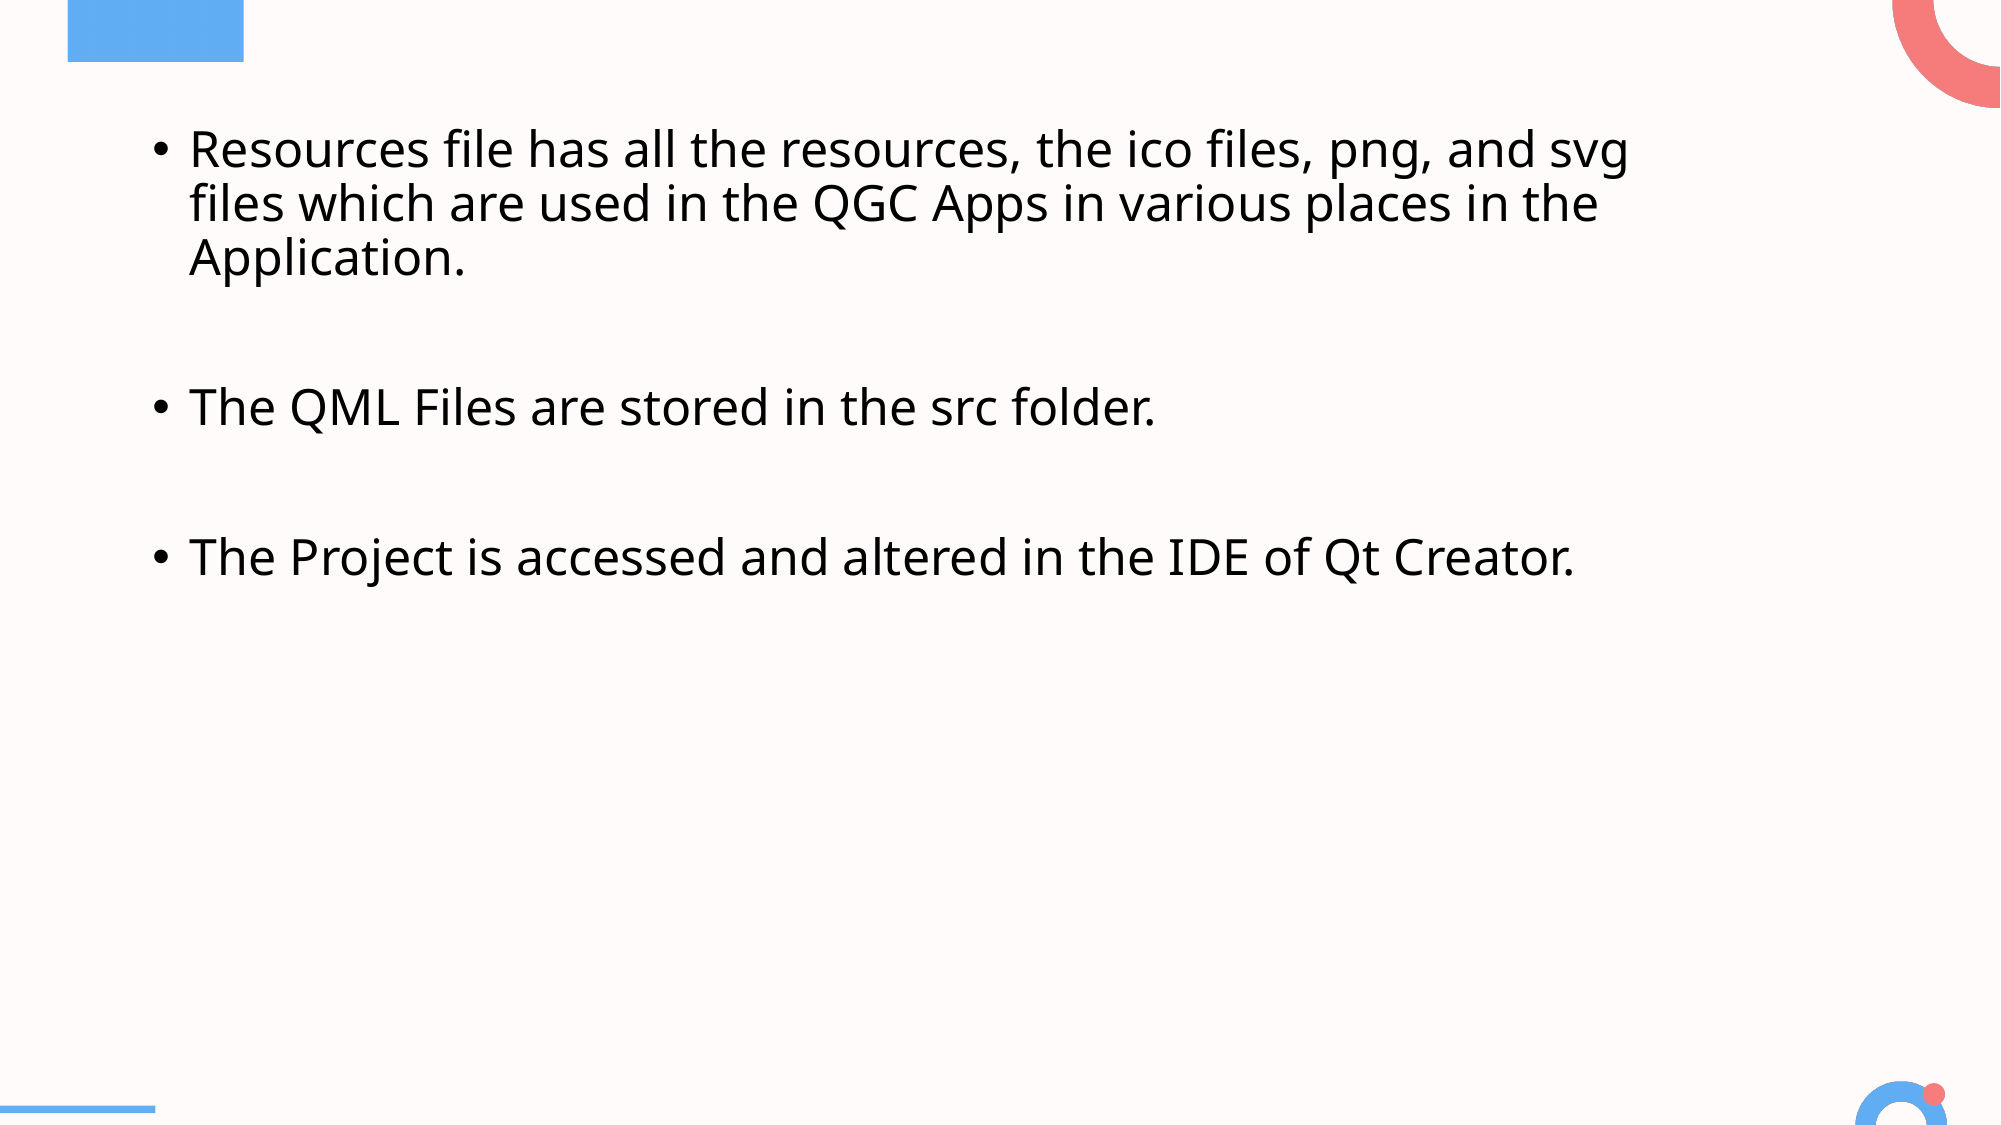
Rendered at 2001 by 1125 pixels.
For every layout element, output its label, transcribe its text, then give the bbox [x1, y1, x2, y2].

picture [1893, 0, 2000, 108]
picture [67, 0, 244, 62]
list Resources file has all the resources, the ico files, png, and svg files which are used in the QGC Apps in various places in the Application. The QML Files are stored in the src folder. The Project is accessed and altered in the IDE of Qt Creator. [137, 117, 1694, 1014]
picture [1856, 1082, 1947, 1125]
